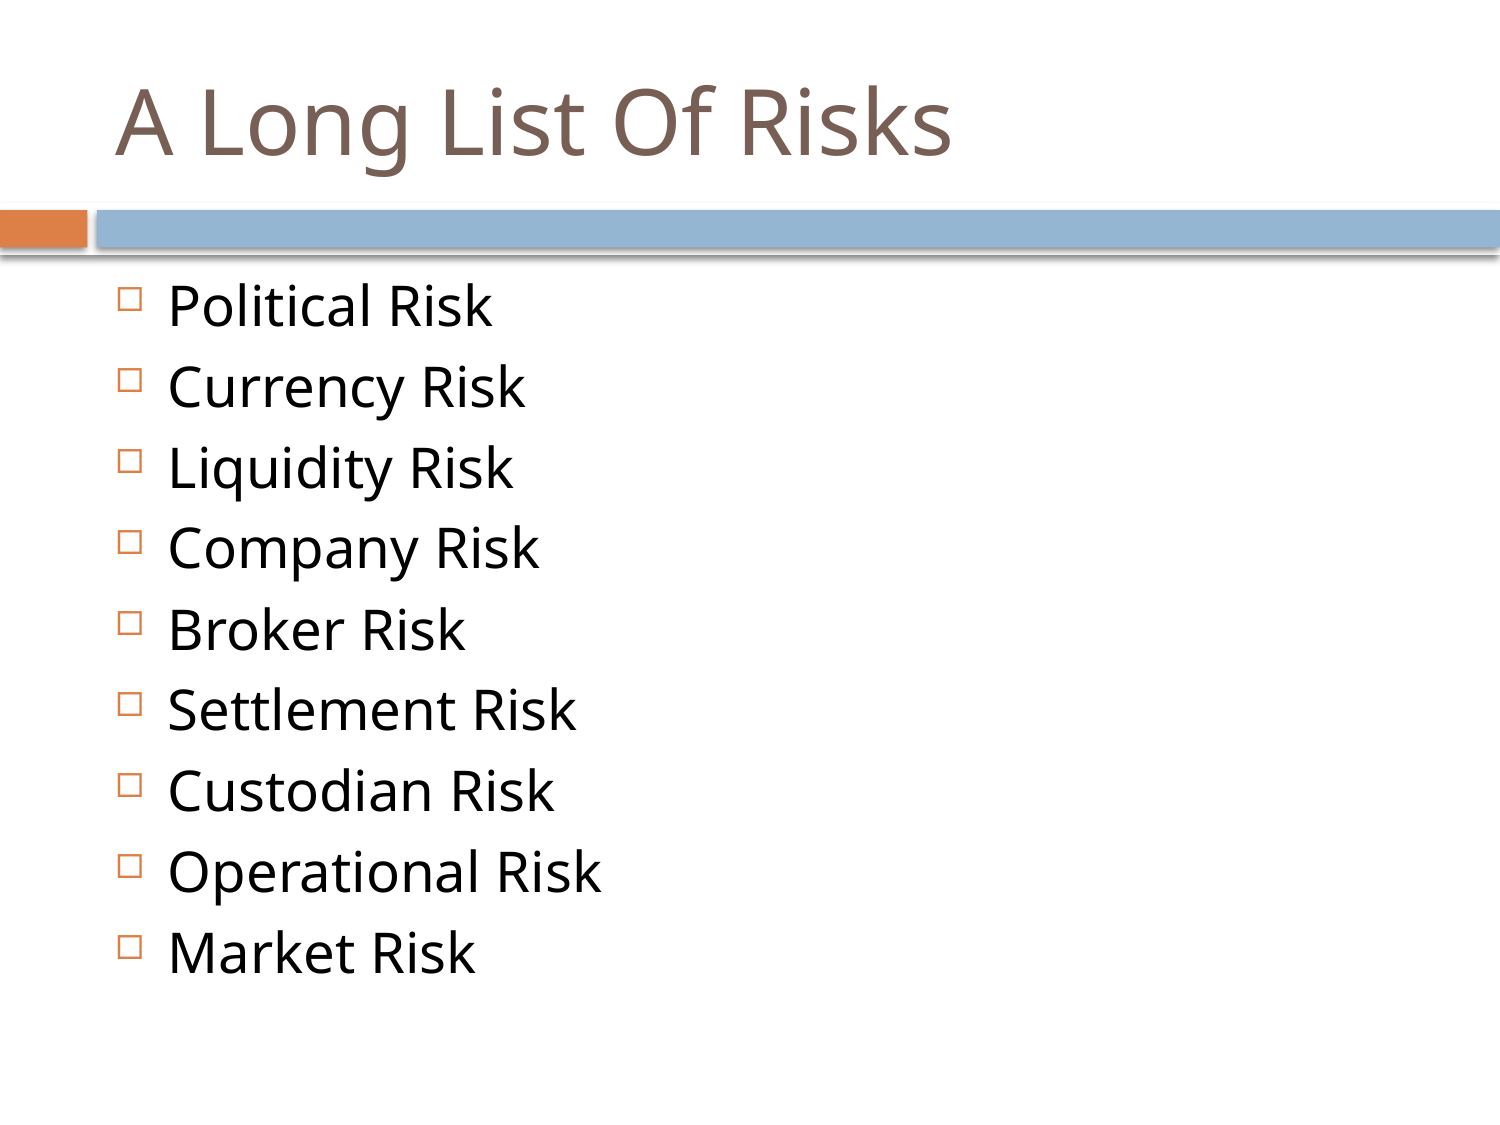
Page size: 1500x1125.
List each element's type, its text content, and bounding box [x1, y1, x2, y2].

title A Long List Of Risks [100, 37, 1438, 200]
list Political Risk Currency Risk Liquidity Risk Company Risk Broker Risk Settlement Risk Custodian Risk Operational Risk Market Risk [100, 262, 1438, 1000]
